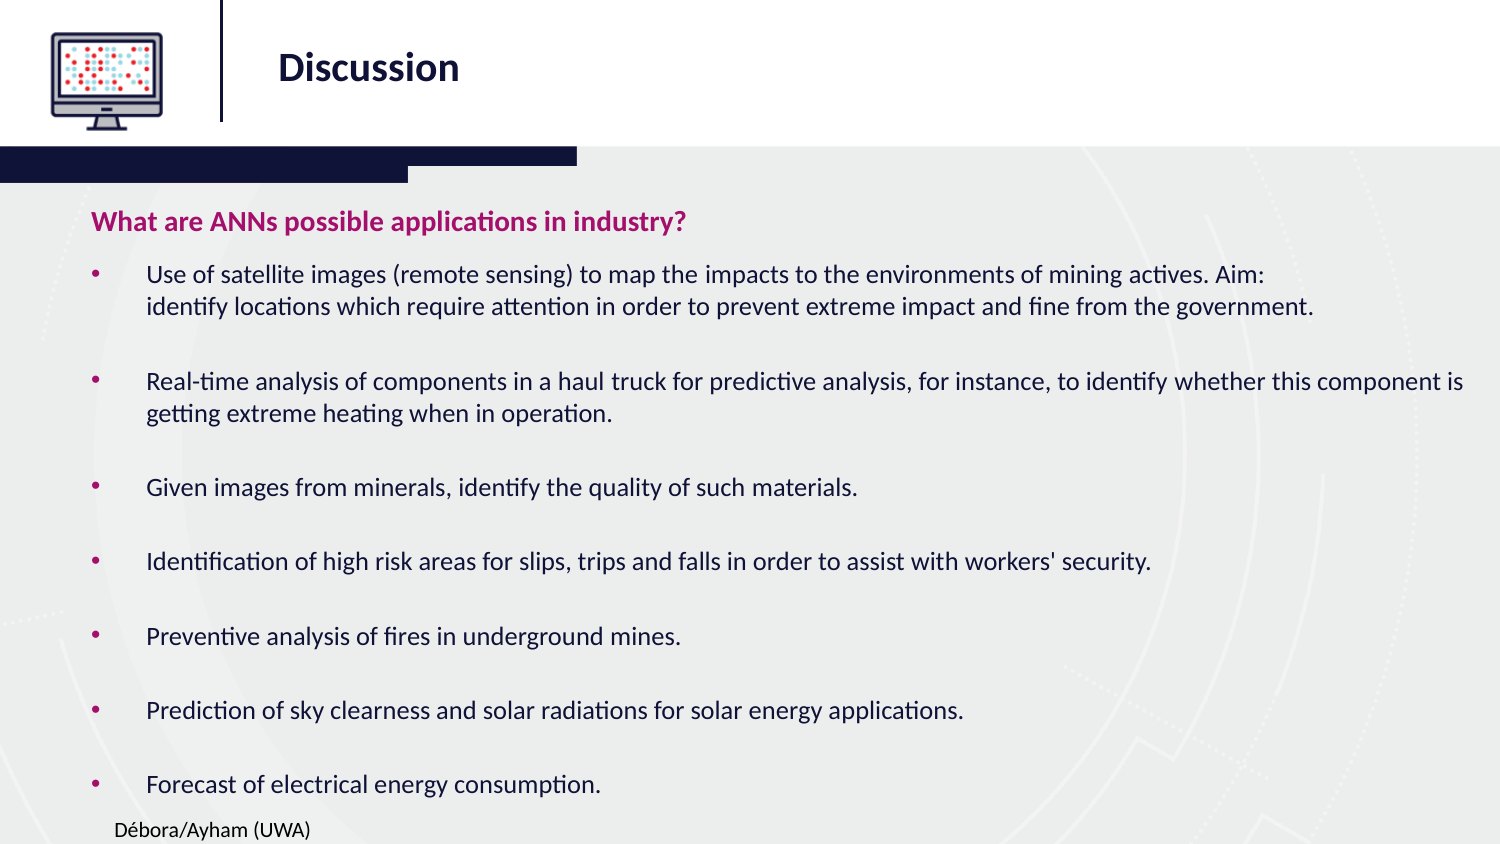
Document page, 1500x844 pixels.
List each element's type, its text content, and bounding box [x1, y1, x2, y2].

list What are ANNs possible applications in industry? [76, 195, 1217, 231]
picture [0, 0, 1500, 844]
list Use of satellite images (remote sensing) to map the impacts to the environments of mining actives. Aim: identify locations which require attention in order to prevent extreme impact and fine from the government. Real-time analysis of components in a haul truck for predictive analysis, for instance, to identify whether this component is getting extreme heating when in operation. Given images from minerals, identify the quality of such materials. Identification of high risk areas for slips, trips and falls in order to assist with workers' security. Preventive analysis of fires in underground mines. Prediction of sky clearness and solar radiations for solar energy applications. Forecast of electrical energy consumption. [76, 249, 1484, 809]
list Discussion [263, 32, 1404, 106]
text_box Débora/Ayham (UWA) [99, 808, 1240, 844]
